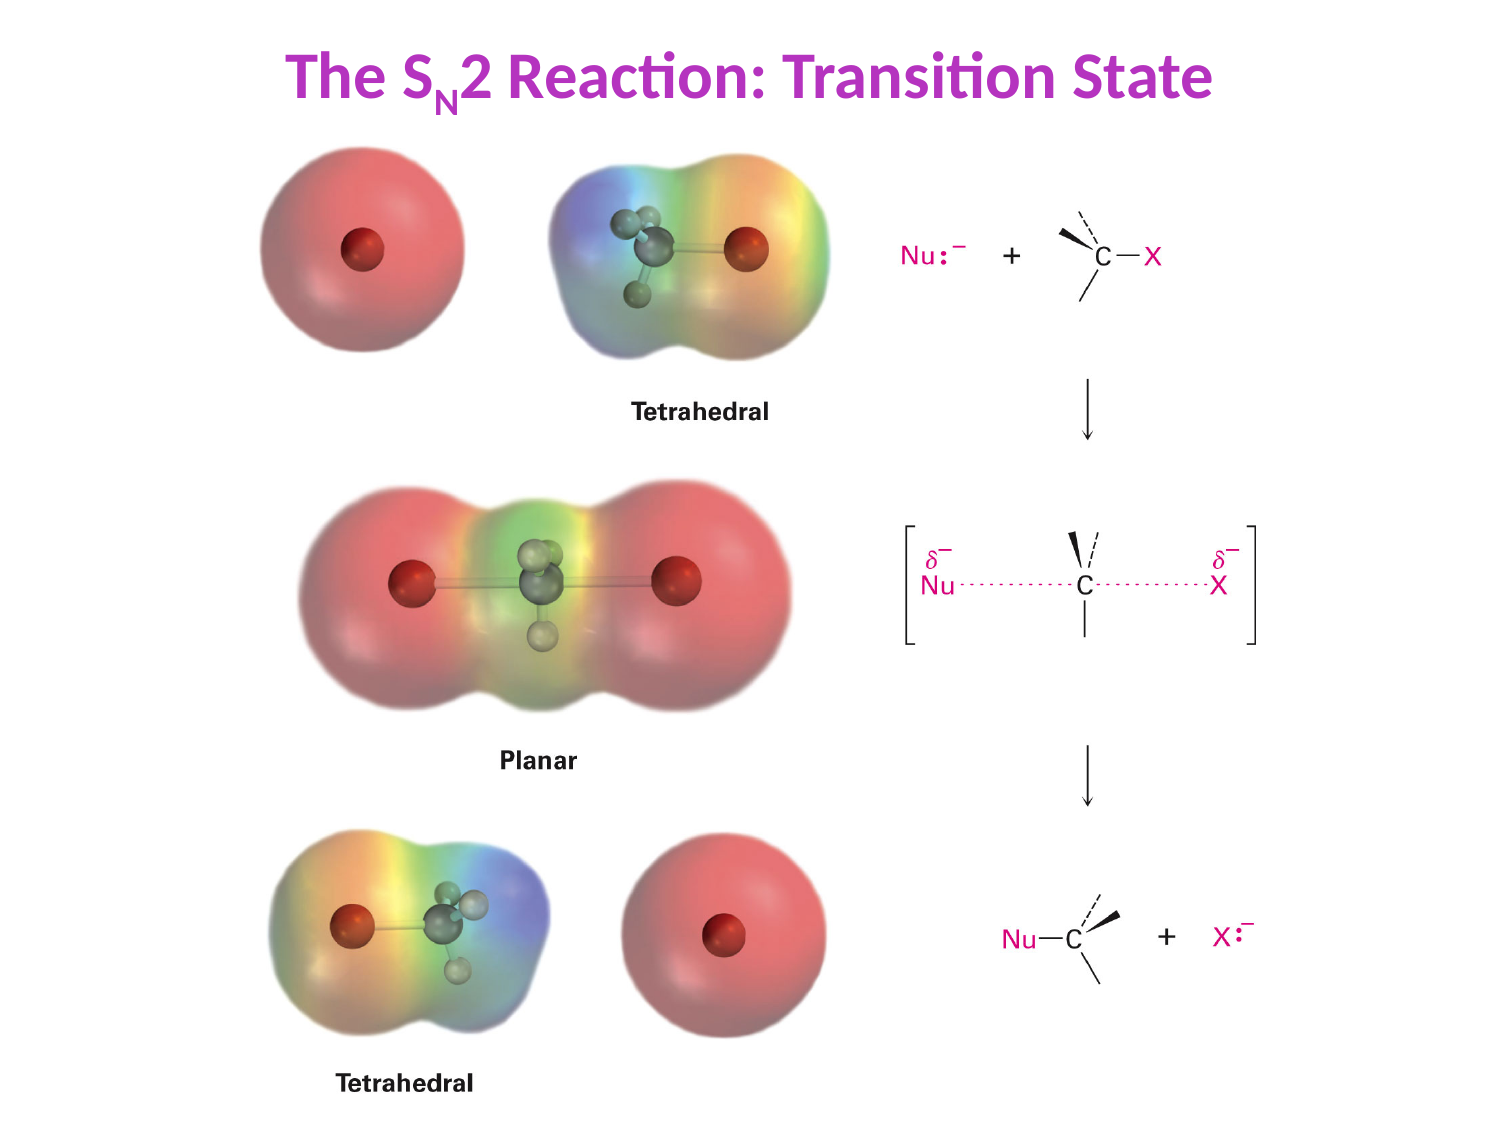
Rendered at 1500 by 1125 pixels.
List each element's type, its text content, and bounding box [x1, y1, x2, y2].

text_box The SN2 Reaction: Transition State [270, 24, 1230, 131]
picture [243, 137, 1257, 1098]
